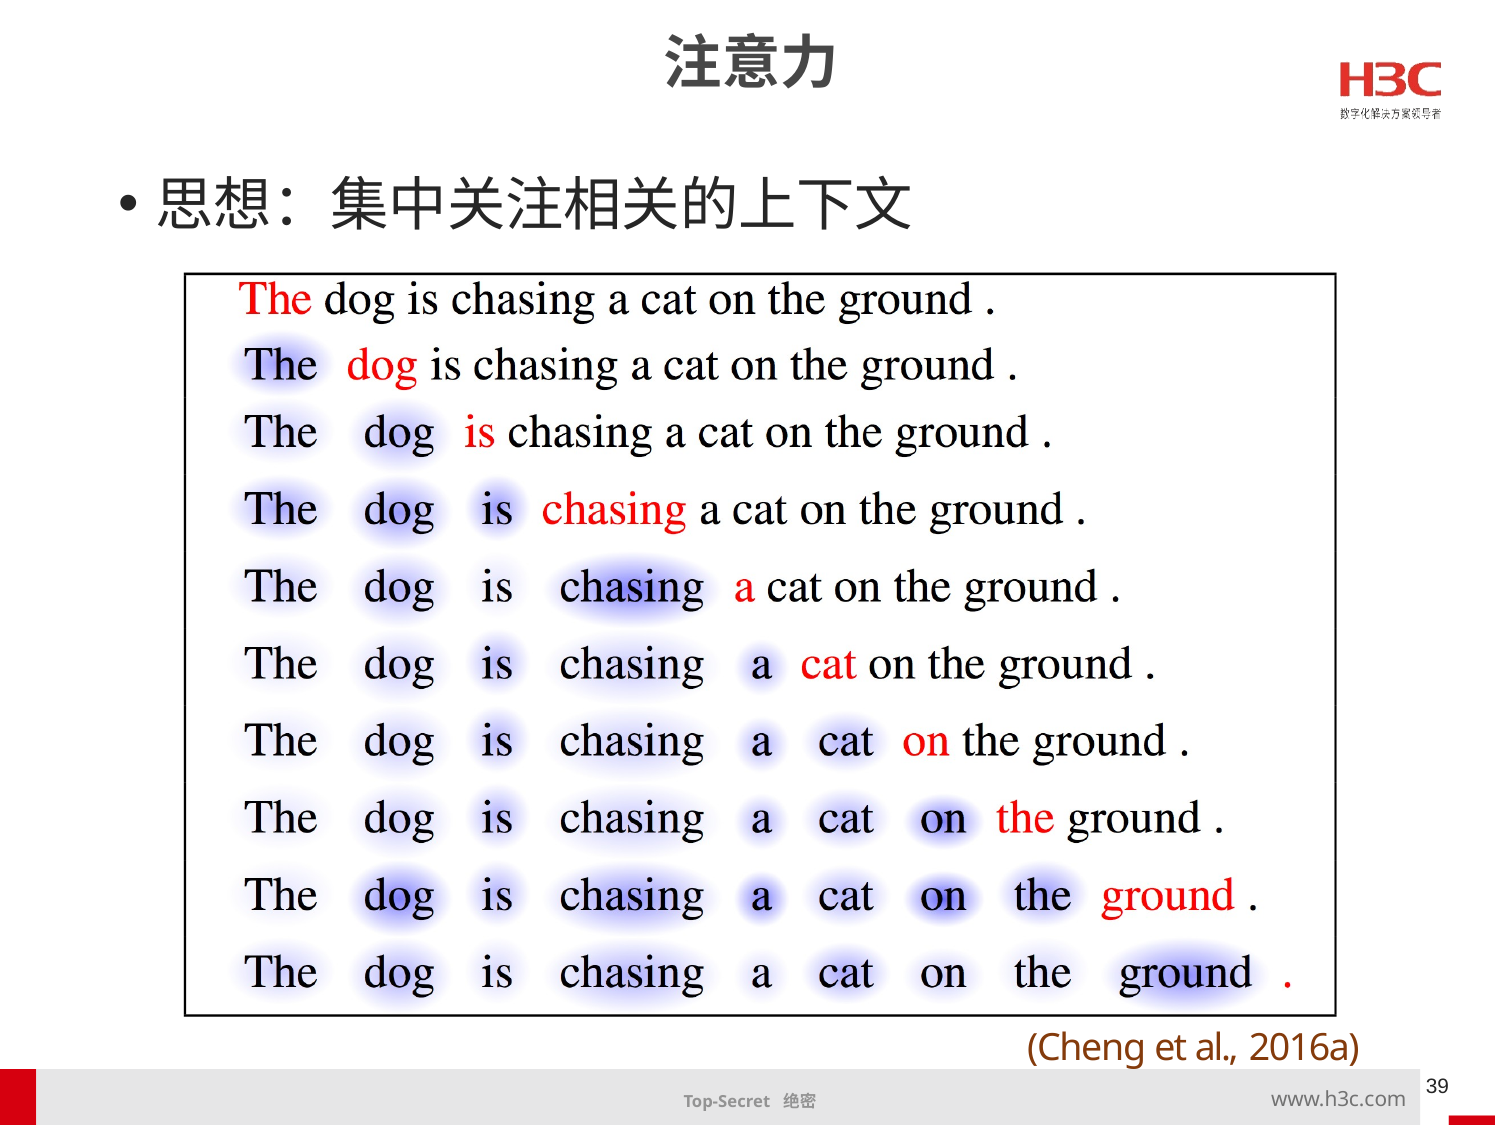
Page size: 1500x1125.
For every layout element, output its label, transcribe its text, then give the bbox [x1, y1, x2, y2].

picture [0, 1069, 1497, 1125]
text_box 思想：集中关注相关的上下文 [116, 165, 917, 238]
text_box (Cheng et al., 2016a) [1024, 1020, 1412, 1068]
text_box [183, 272, 1337, 1017]
picture [1314, 42, 1466, 138]
text_box 注意力 [610, 23, 890, 96]
